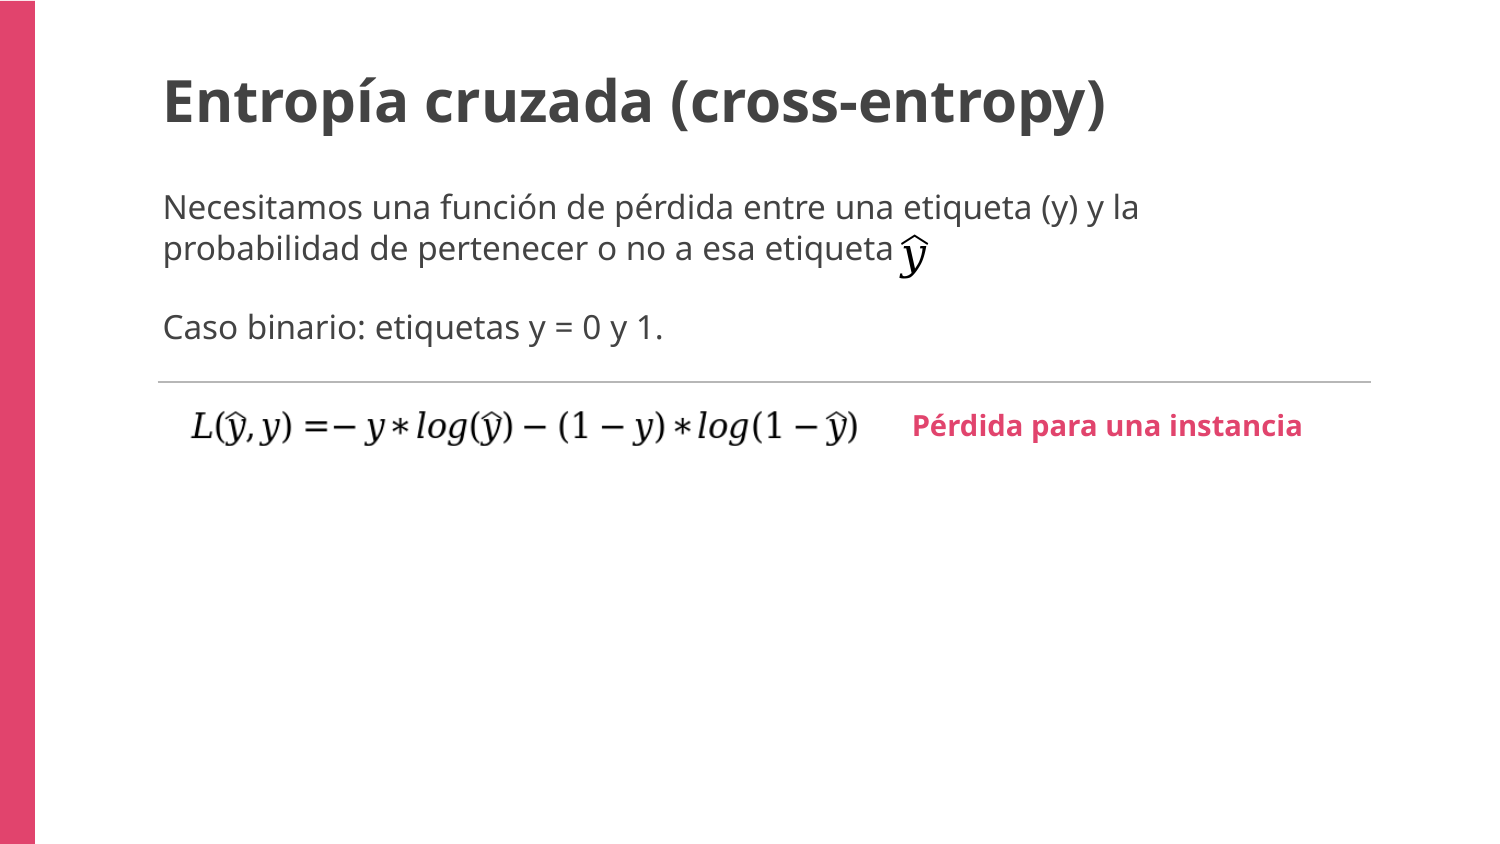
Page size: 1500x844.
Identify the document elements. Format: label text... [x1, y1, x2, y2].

picture [184, 389, 869, 466]
text_box Necesitamos una función de pérdida entre una etiqueta (y) y la probabilidad de pertenecer o no a esa etiqueta. Caso binario: etiquetas y = 0 y 1. [147, 171, 1290, 255]
picture [896, 229, 932, 288]
text_box Pérdida para una instancia [896, 392, 1360, 463]
text_box Entropía cruzada (cross-entropy) [147, 49, 1350, 146]
